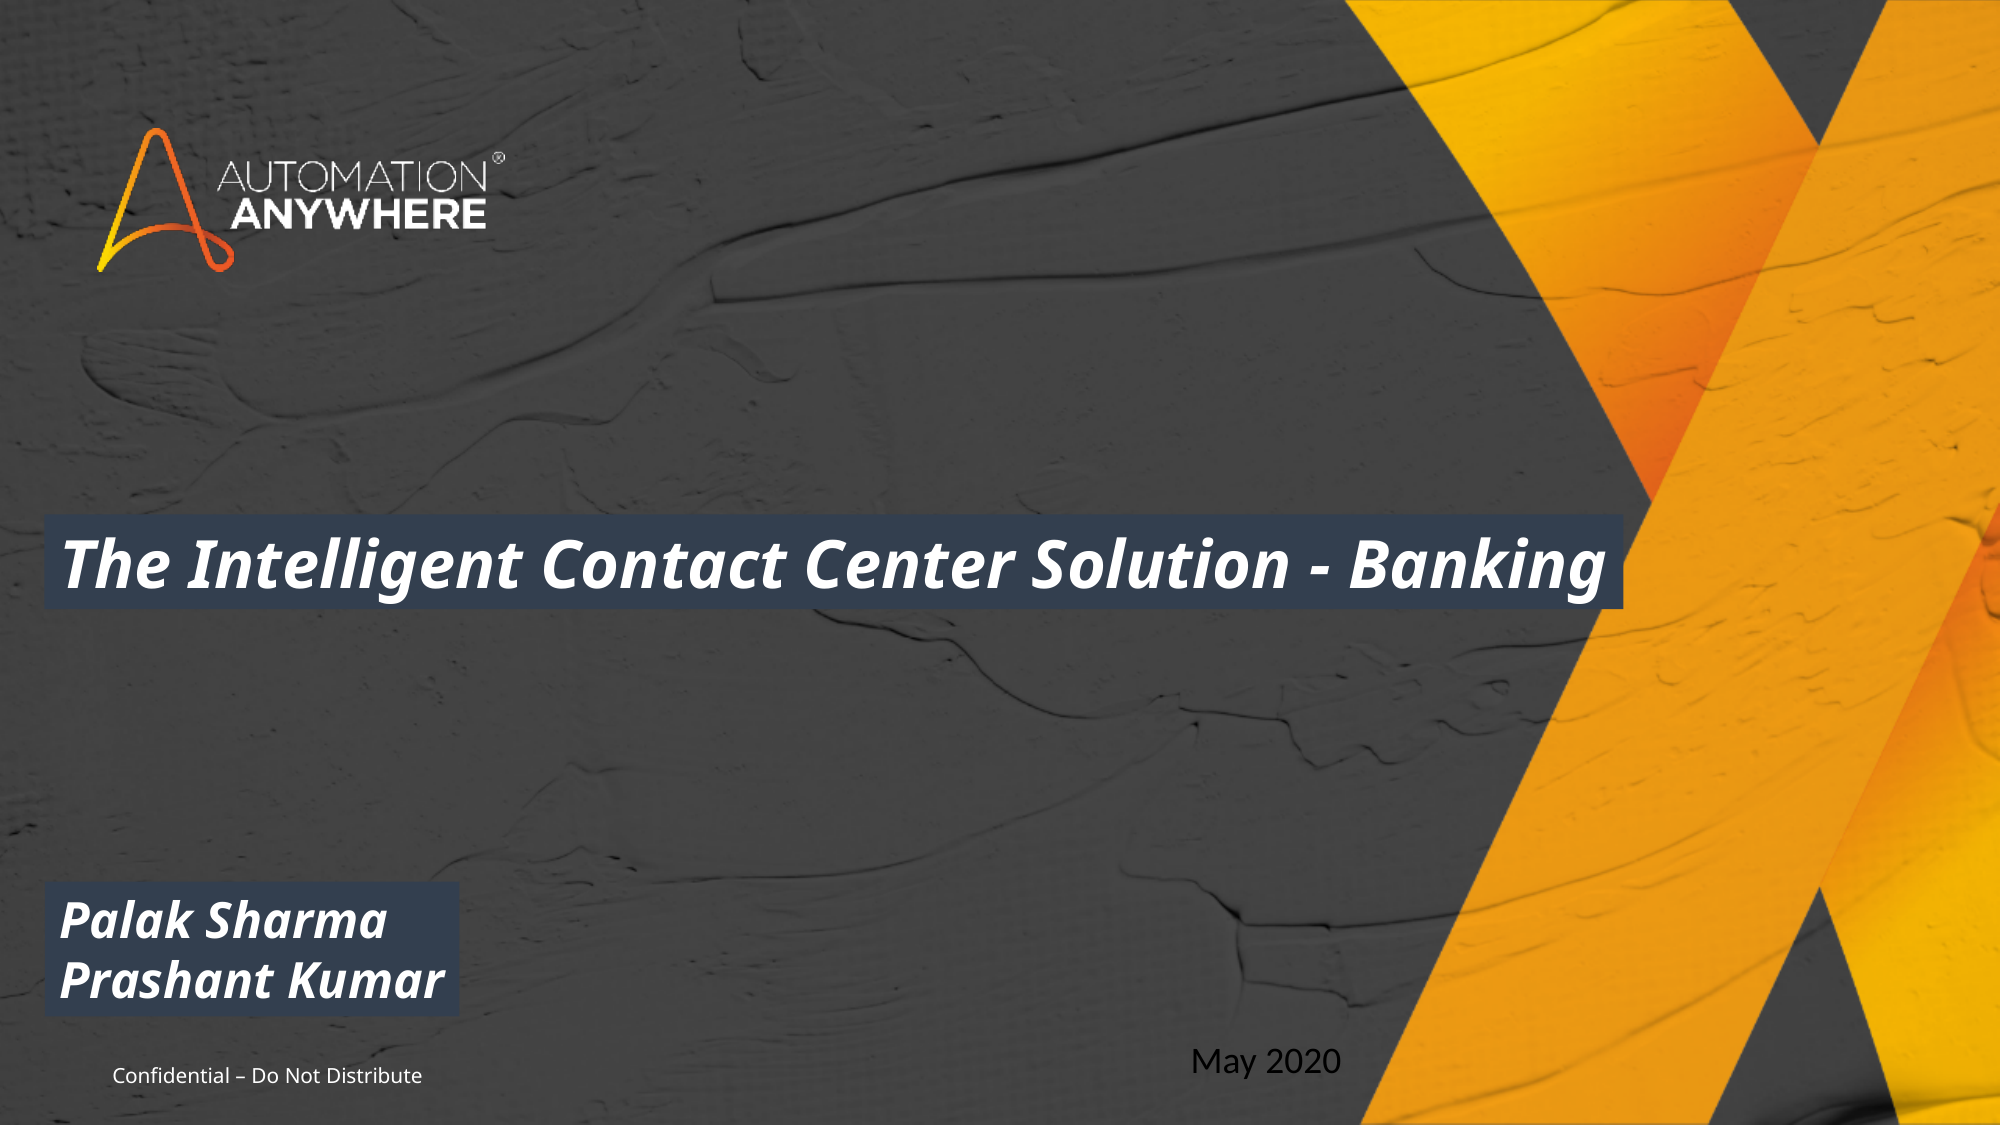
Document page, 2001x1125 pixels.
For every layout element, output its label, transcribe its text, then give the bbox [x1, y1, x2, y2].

text_box May 2020 [1190, 1036, 1351, 1082]
picture [0, 0, 2000, 1125]
text_box Palak Sharma Prashant Kumar [44, 881, 460, 1017]
text_box The Intelligent Contact Center Solution - Banking [44, 514, 1624, 610]
